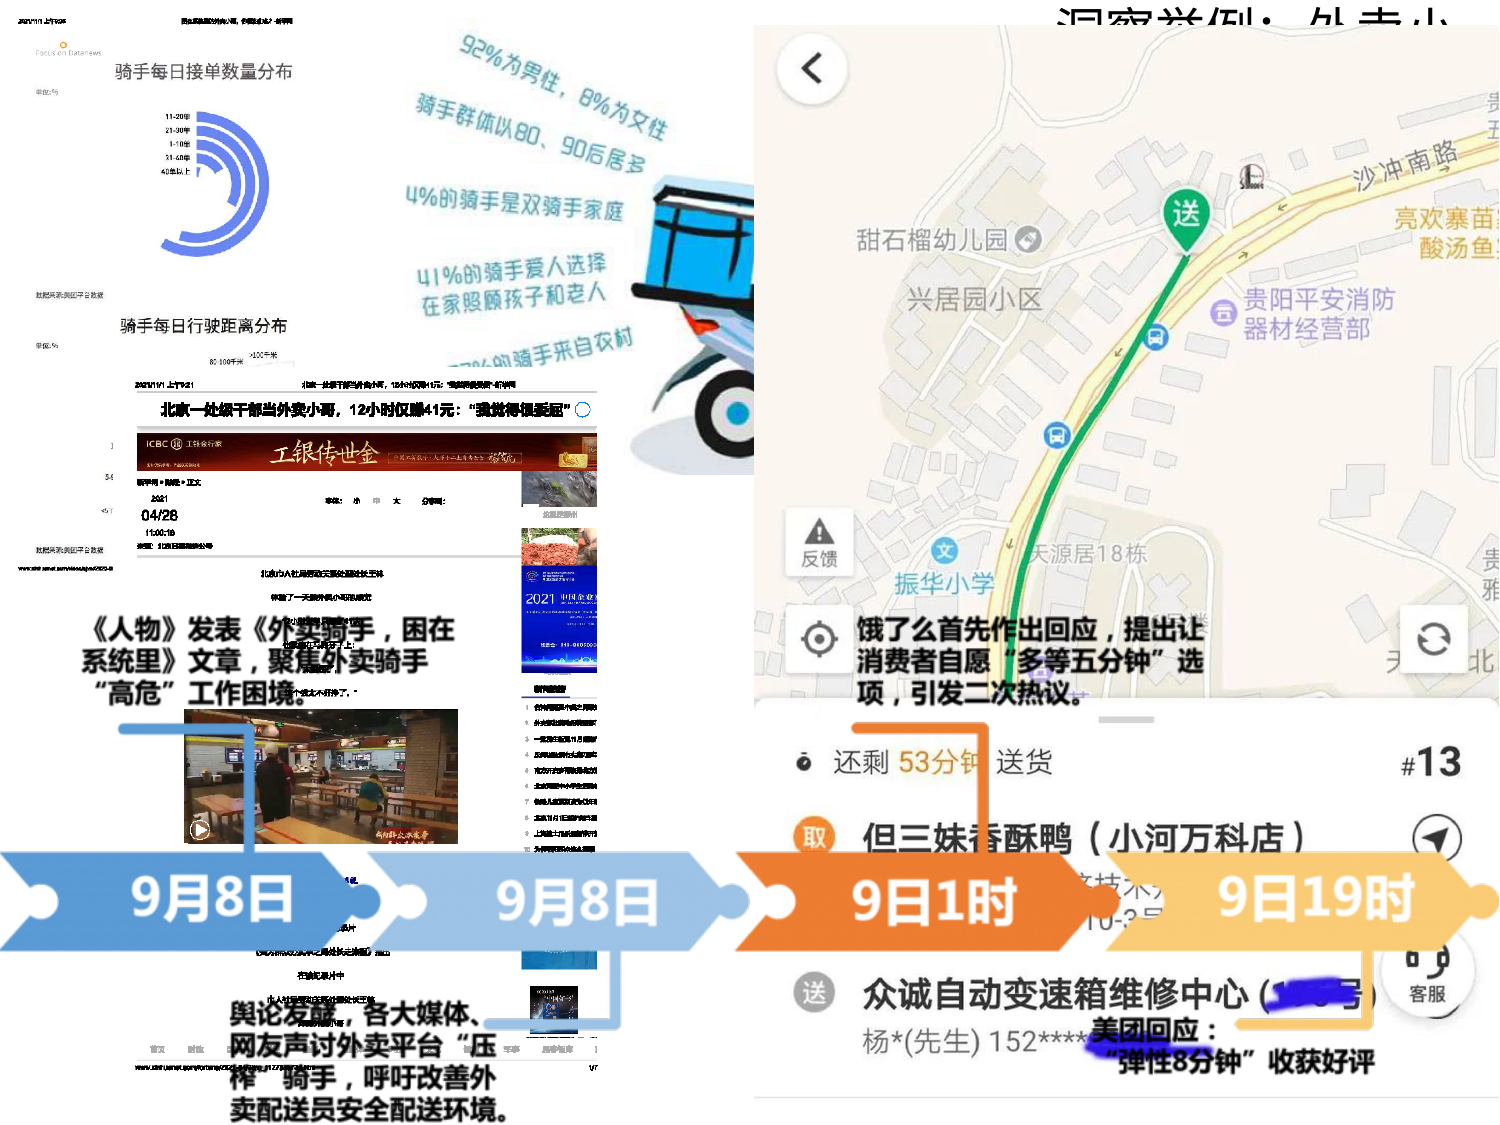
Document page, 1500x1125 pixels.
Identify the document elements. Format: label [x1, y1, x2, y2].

list [0, 7, 405, 581]
text_box [112, 367, 619, 604]
picture [0, 7, 1499, 1125]
